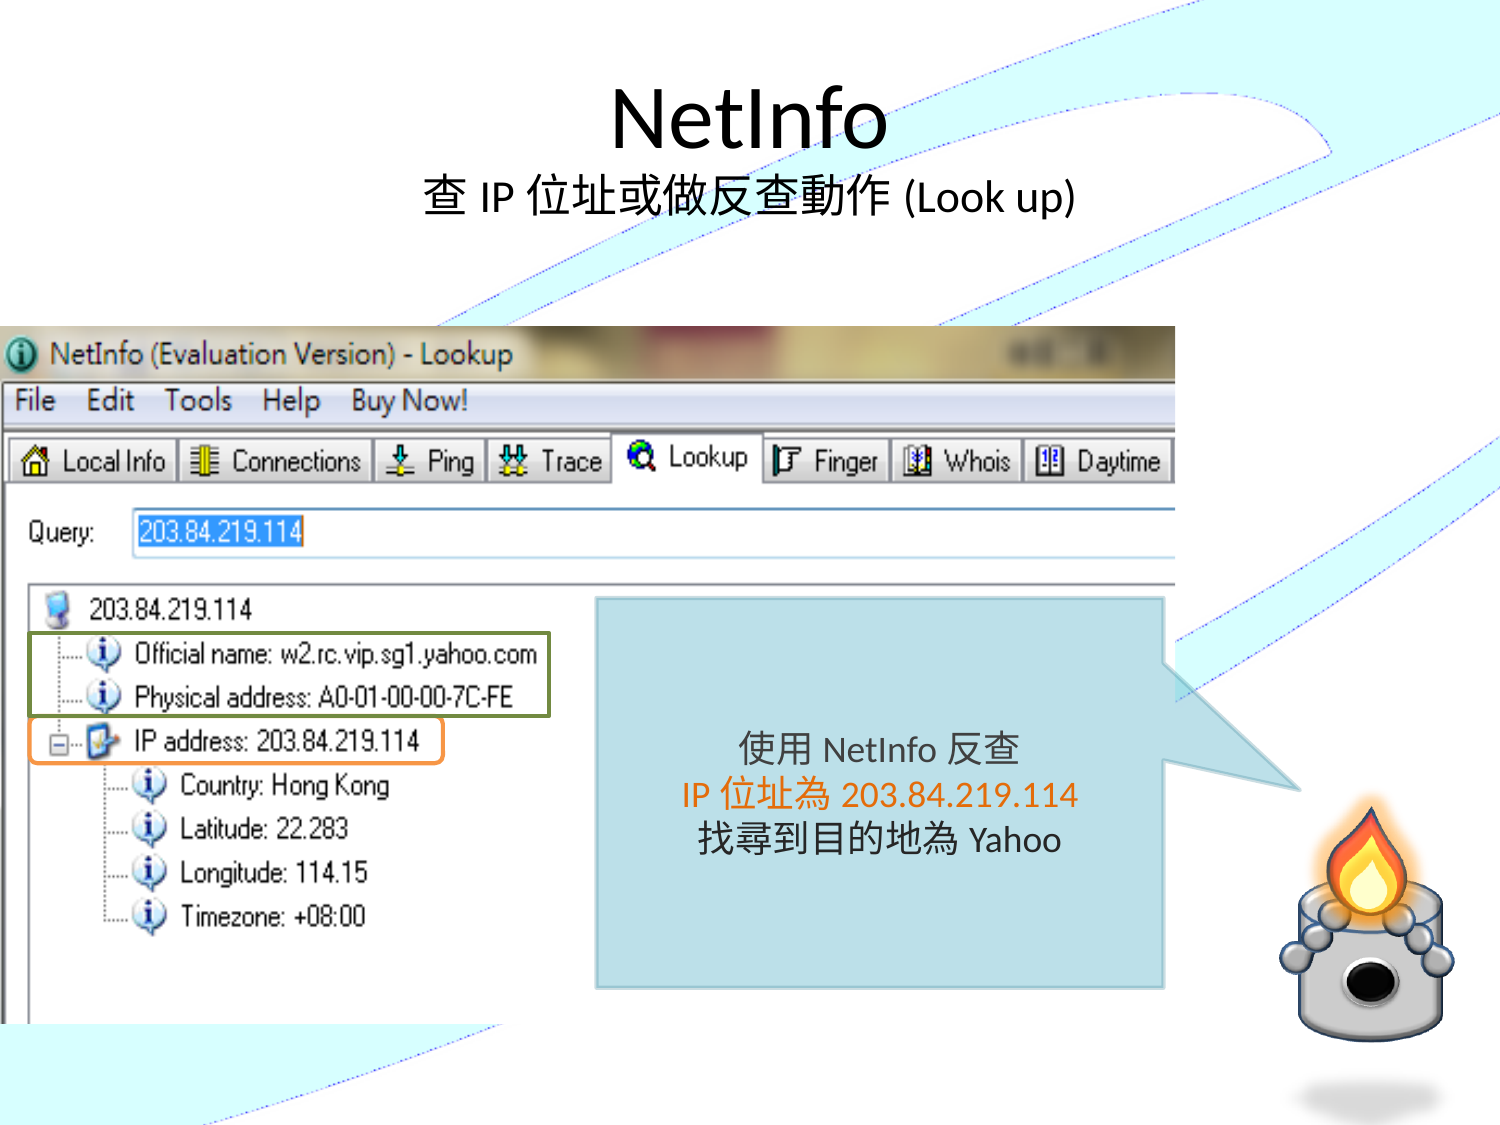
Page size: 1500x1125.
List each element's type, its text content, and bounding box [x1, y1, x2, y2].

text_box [596, 597, 1465, 1125]
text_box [0, 326, 1176, 1024]
picture [0, 0, 1500, 1125]
title NetInfo 查IP位址或做反查動作(Look up) [75, 45, 1425, 233]
picture [0, 1024, 596, 1125]
